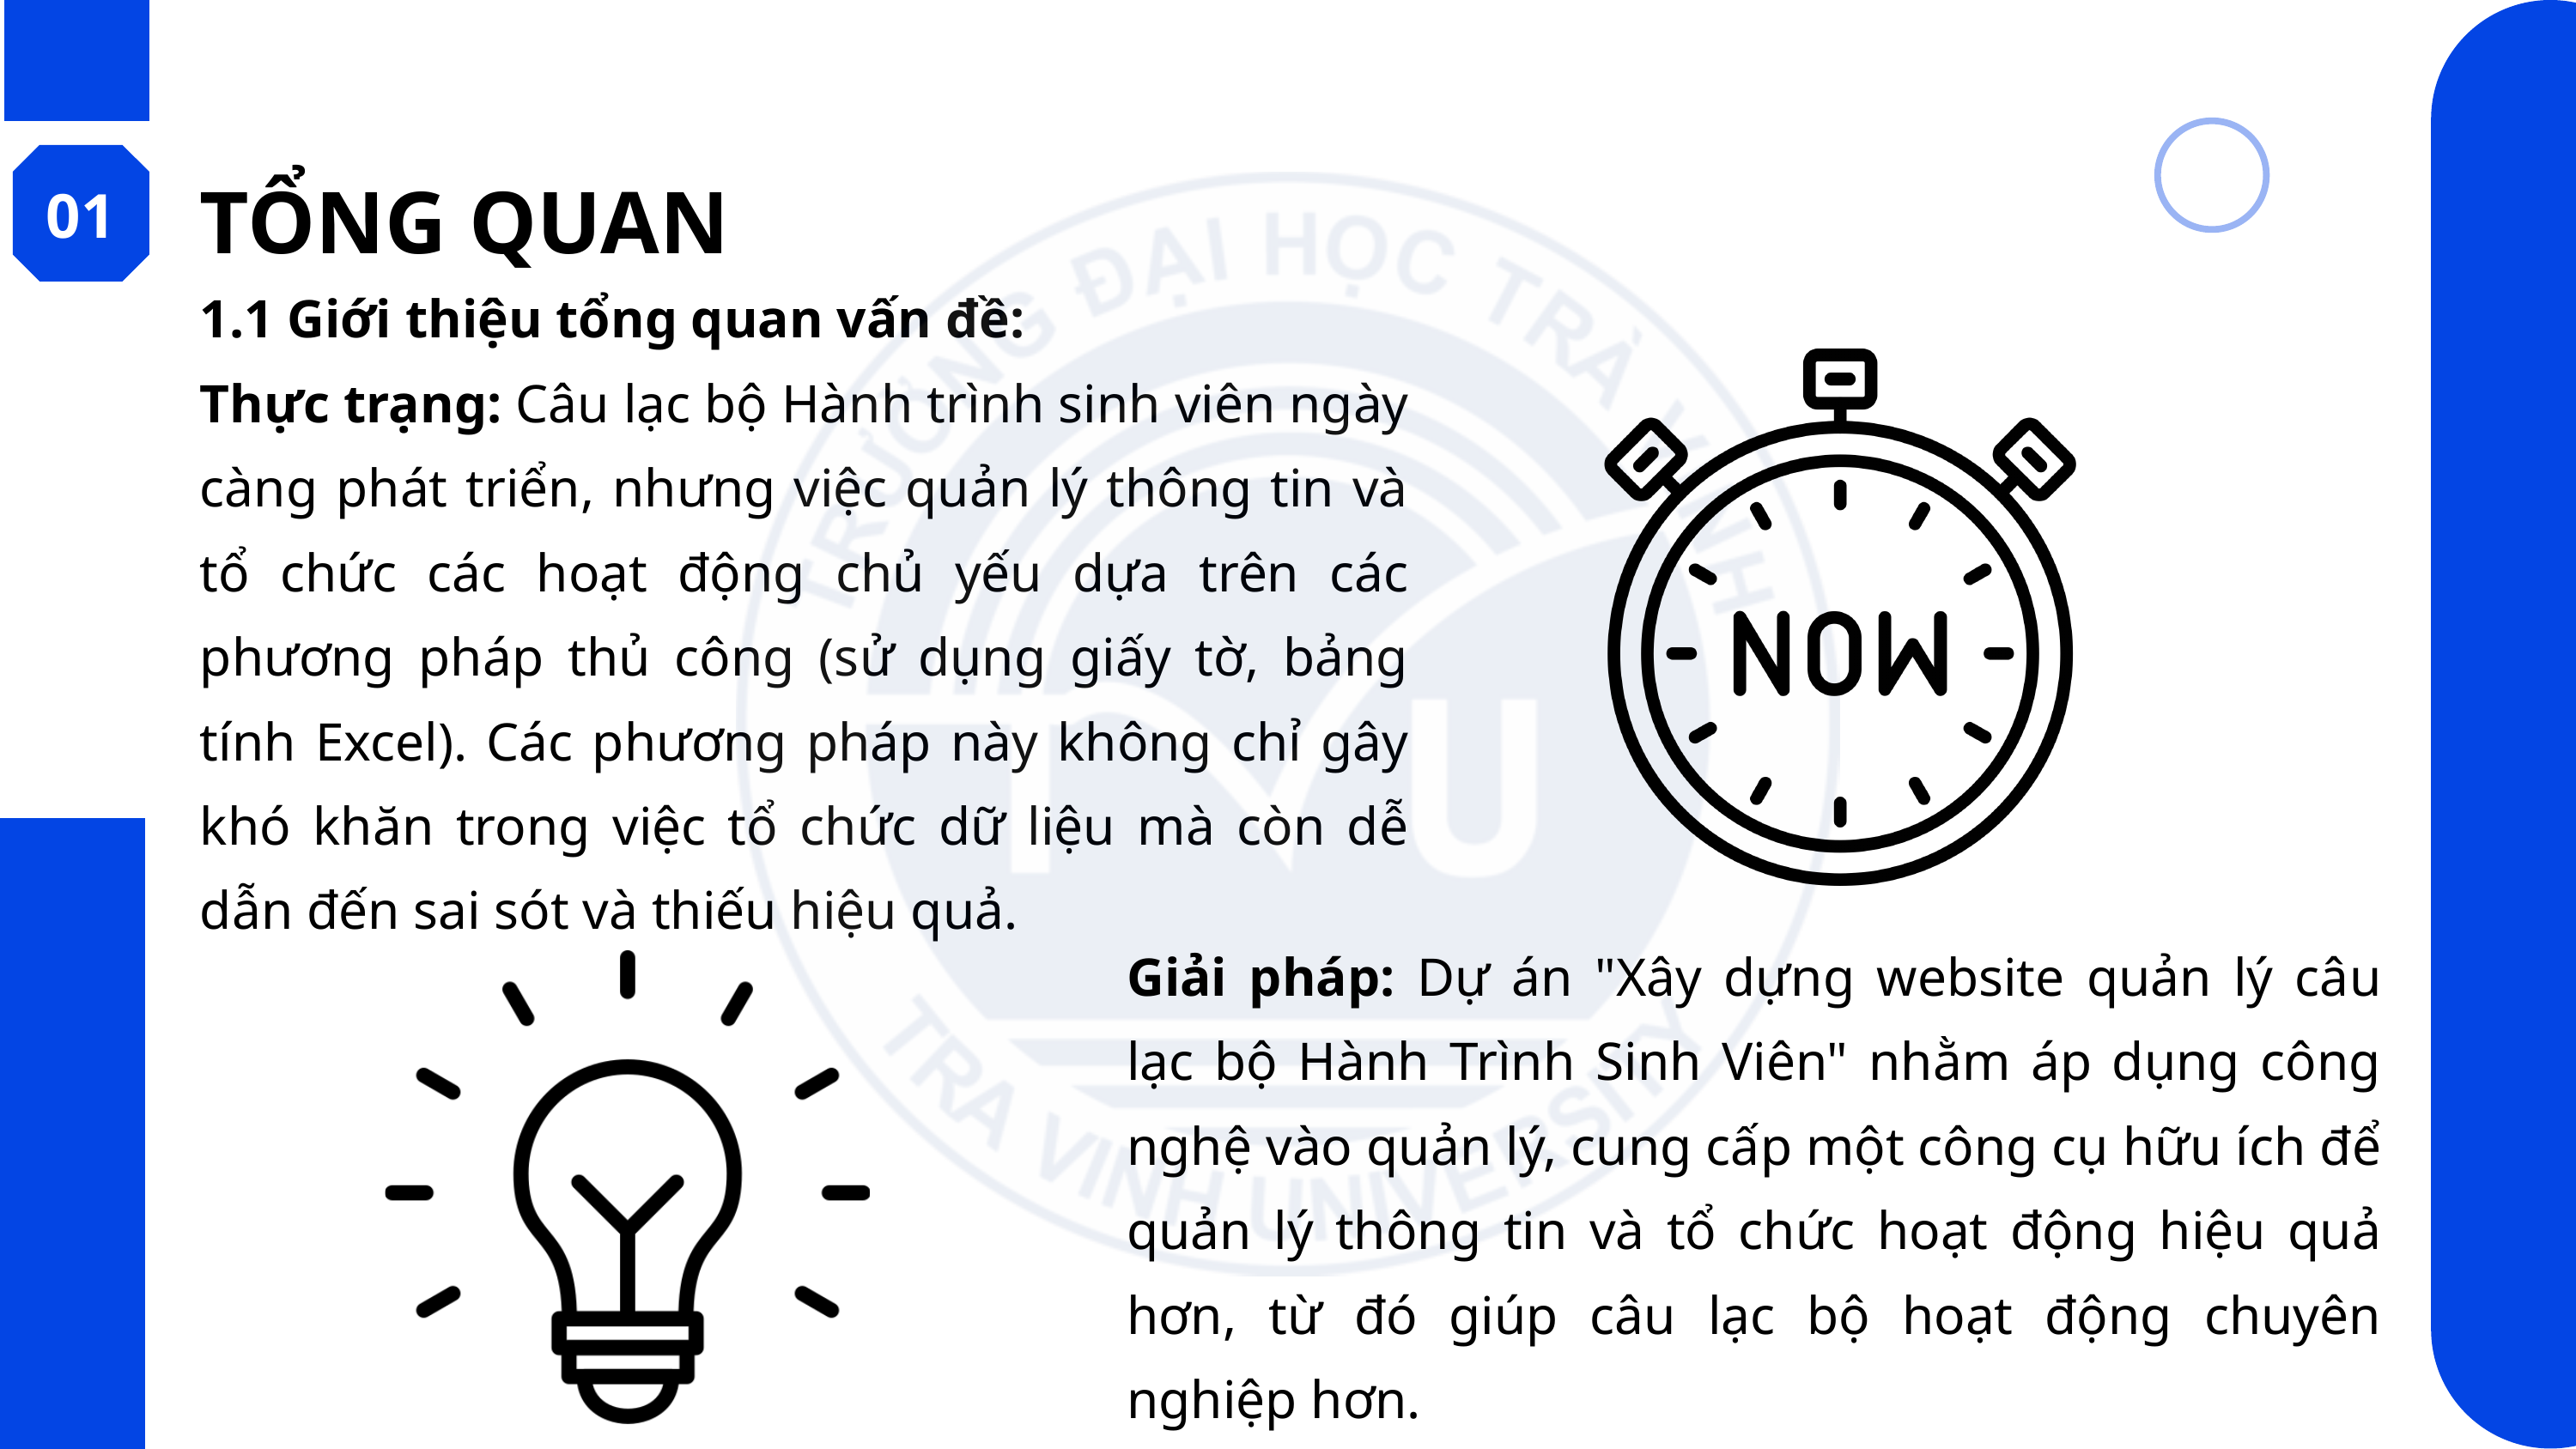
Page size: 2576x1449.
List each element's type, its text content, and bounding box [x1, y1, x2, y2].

text_box [385, 950, 870, 1424]
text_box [12, 144, 150, 282]
text_box TỔNG QUAN [199, 151, 1540, 264]
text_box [2157, 120, 2267, 230]
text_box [0, 817, 146, 1449]
text_box [735, 172, 1840, 1276]
text_box 1.1 Giới thiệu tổng quan vấn đề: Thực trạng: Câu lạc bộ Hành trình sinh viên ngày càng phát triển, nhưng việc quản lý thông tin và tổ chức các hoạt động chủ yếu dựa trên các phương pháp thủ công (sử dụng giấy tờ, bảng tính Excel). Các phương pháp này không chỉ gây khó khăn trong việc tổ chức dữ liệu mà còn dễ dẫn đến sai sót và thiếu hiệu quả. [199, 264, 735, 1025]
text_box Giải pháp: Dự án "Xây dựng website quản lý câu lạc bộ Hành Trình Sinh Viên" nhằm áp dụng công nghệ vào quản lý, cung cấp một công cụ hữu ích để quản lý thông tin và tổ chức hoạt động hiệu quả hơn, từ đó giúp câu lạc bộ hoạt động chuyên nghiệp hơn. [1127, 921, 2383, 1429]
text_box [2430, 0, 2576, 1449]
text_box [3, 0, 150, 121]
text_box [1571, 349, 2109, 886]
